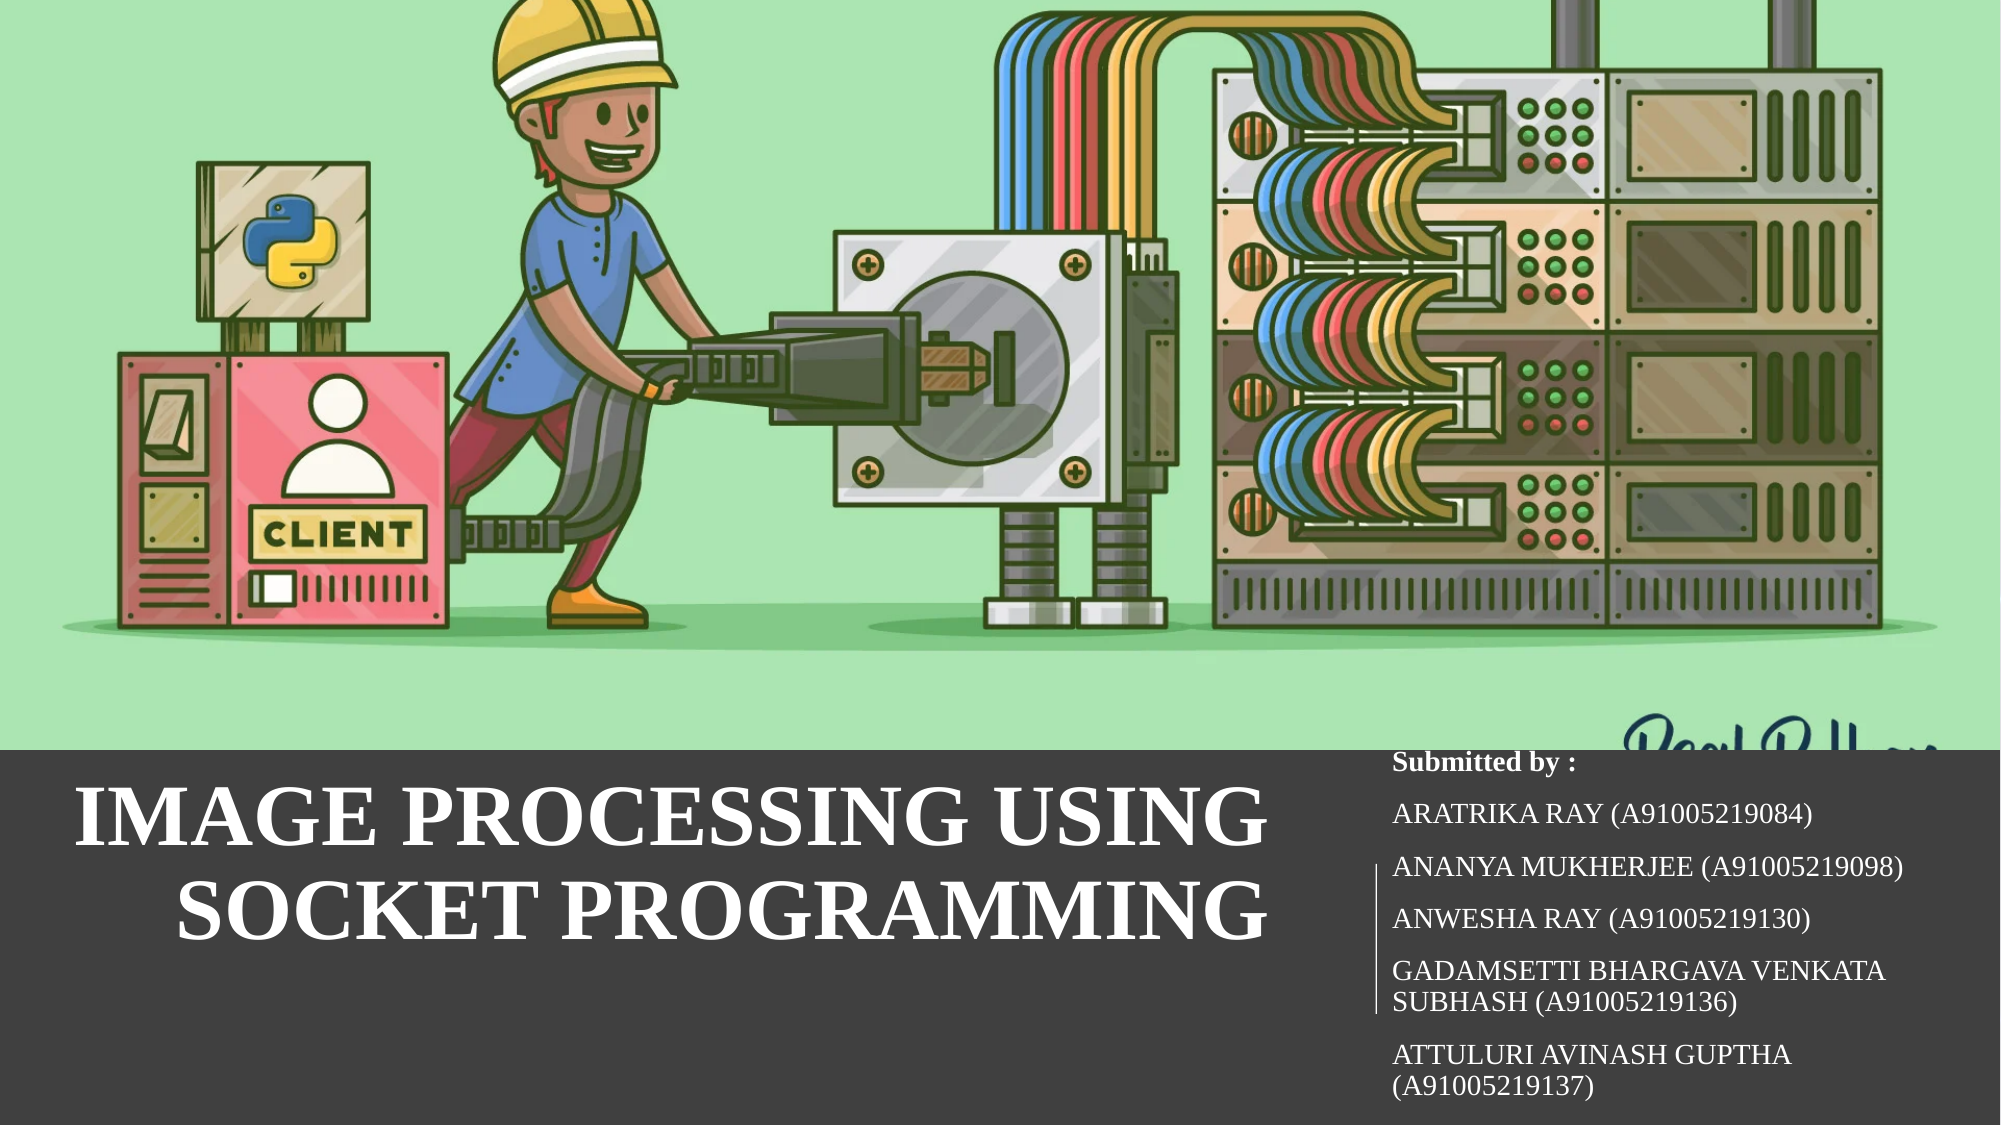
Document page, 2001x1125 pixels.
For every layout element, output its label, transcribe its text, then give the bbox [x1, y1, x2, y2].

picture [0, 0, 2001, 1125]
subtitle Submitted by : ARATRIKA RAY (A91005219084) ANANYA MUKHERJEE (A91005219098) ANWESHA RAY (A91005219130) GADAMSETTI BHARGAVA VENKATA SUBHASH (A91005219136) ATTULURI AVINASH GUPTHA (A91005219137) [1376, 750, 1974, 1099]
text_box [0, 750, 2000, 1125]
text_box [1374, 863, 1378, 1015]
title IMAGE PROCESSING USING SOCKET PROGRAMMING [0, 760, 1286, 968]
